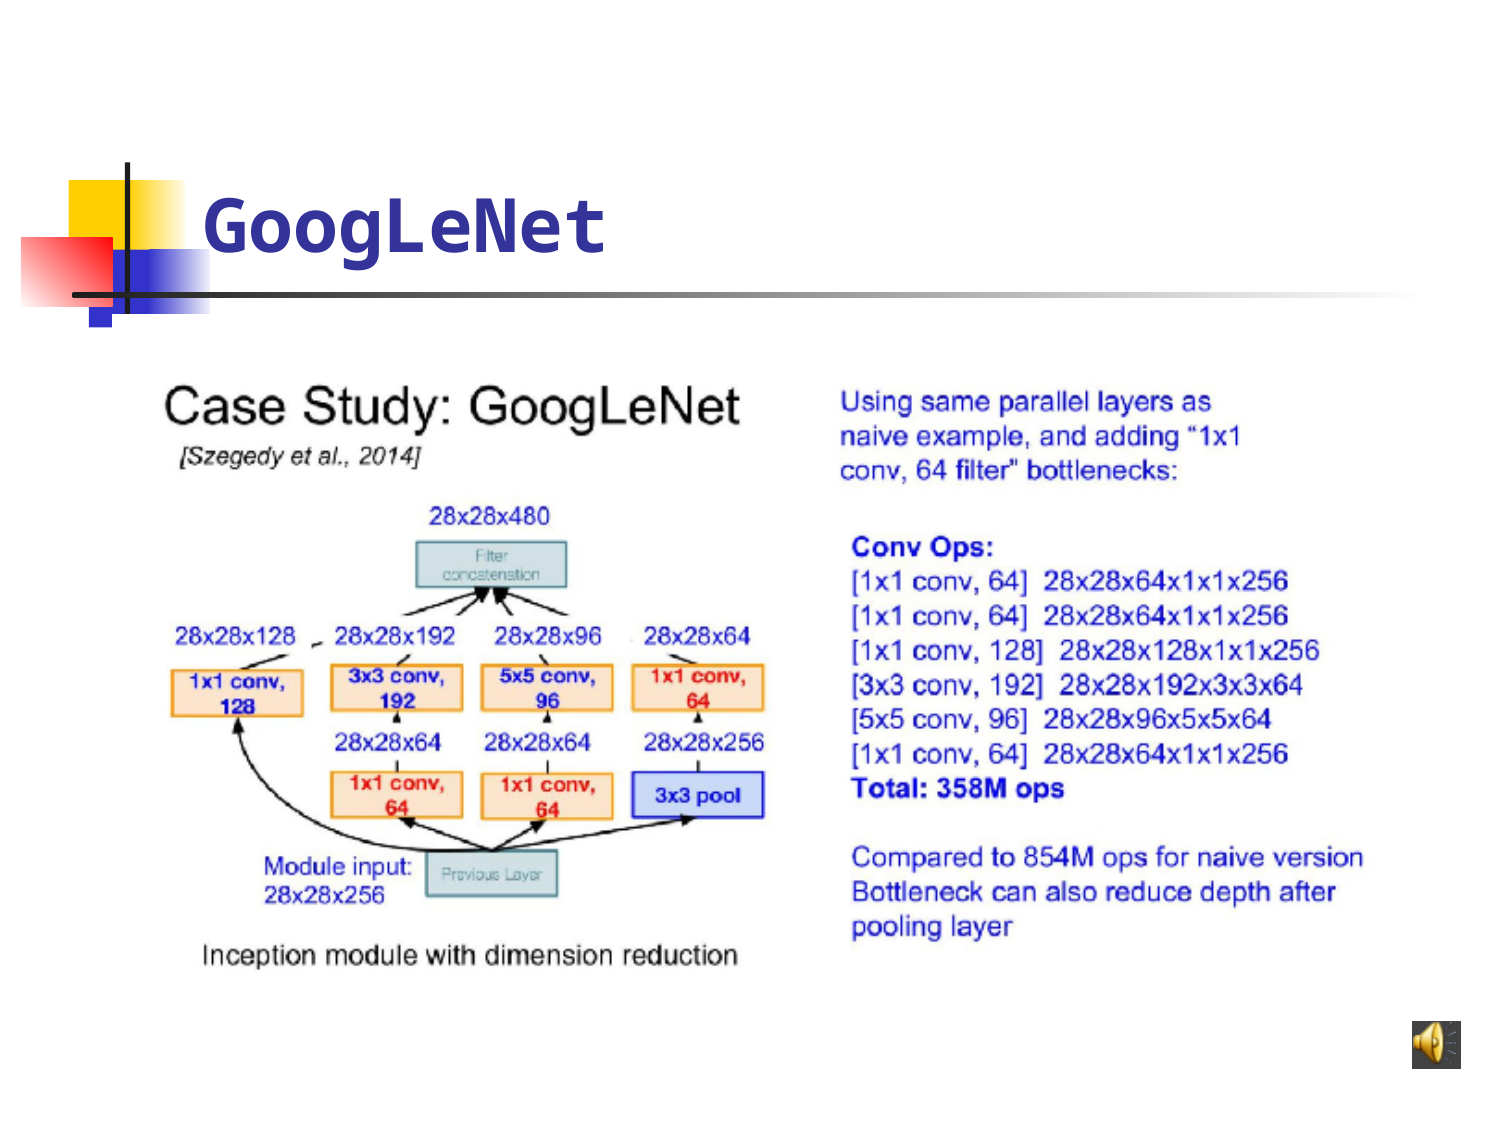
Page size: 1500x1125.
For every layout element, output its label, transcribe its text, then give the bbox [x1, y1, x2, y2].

picture [111, 314, 1462, 1071]
title GoogLeNet [188, 35, 1468, 275]
